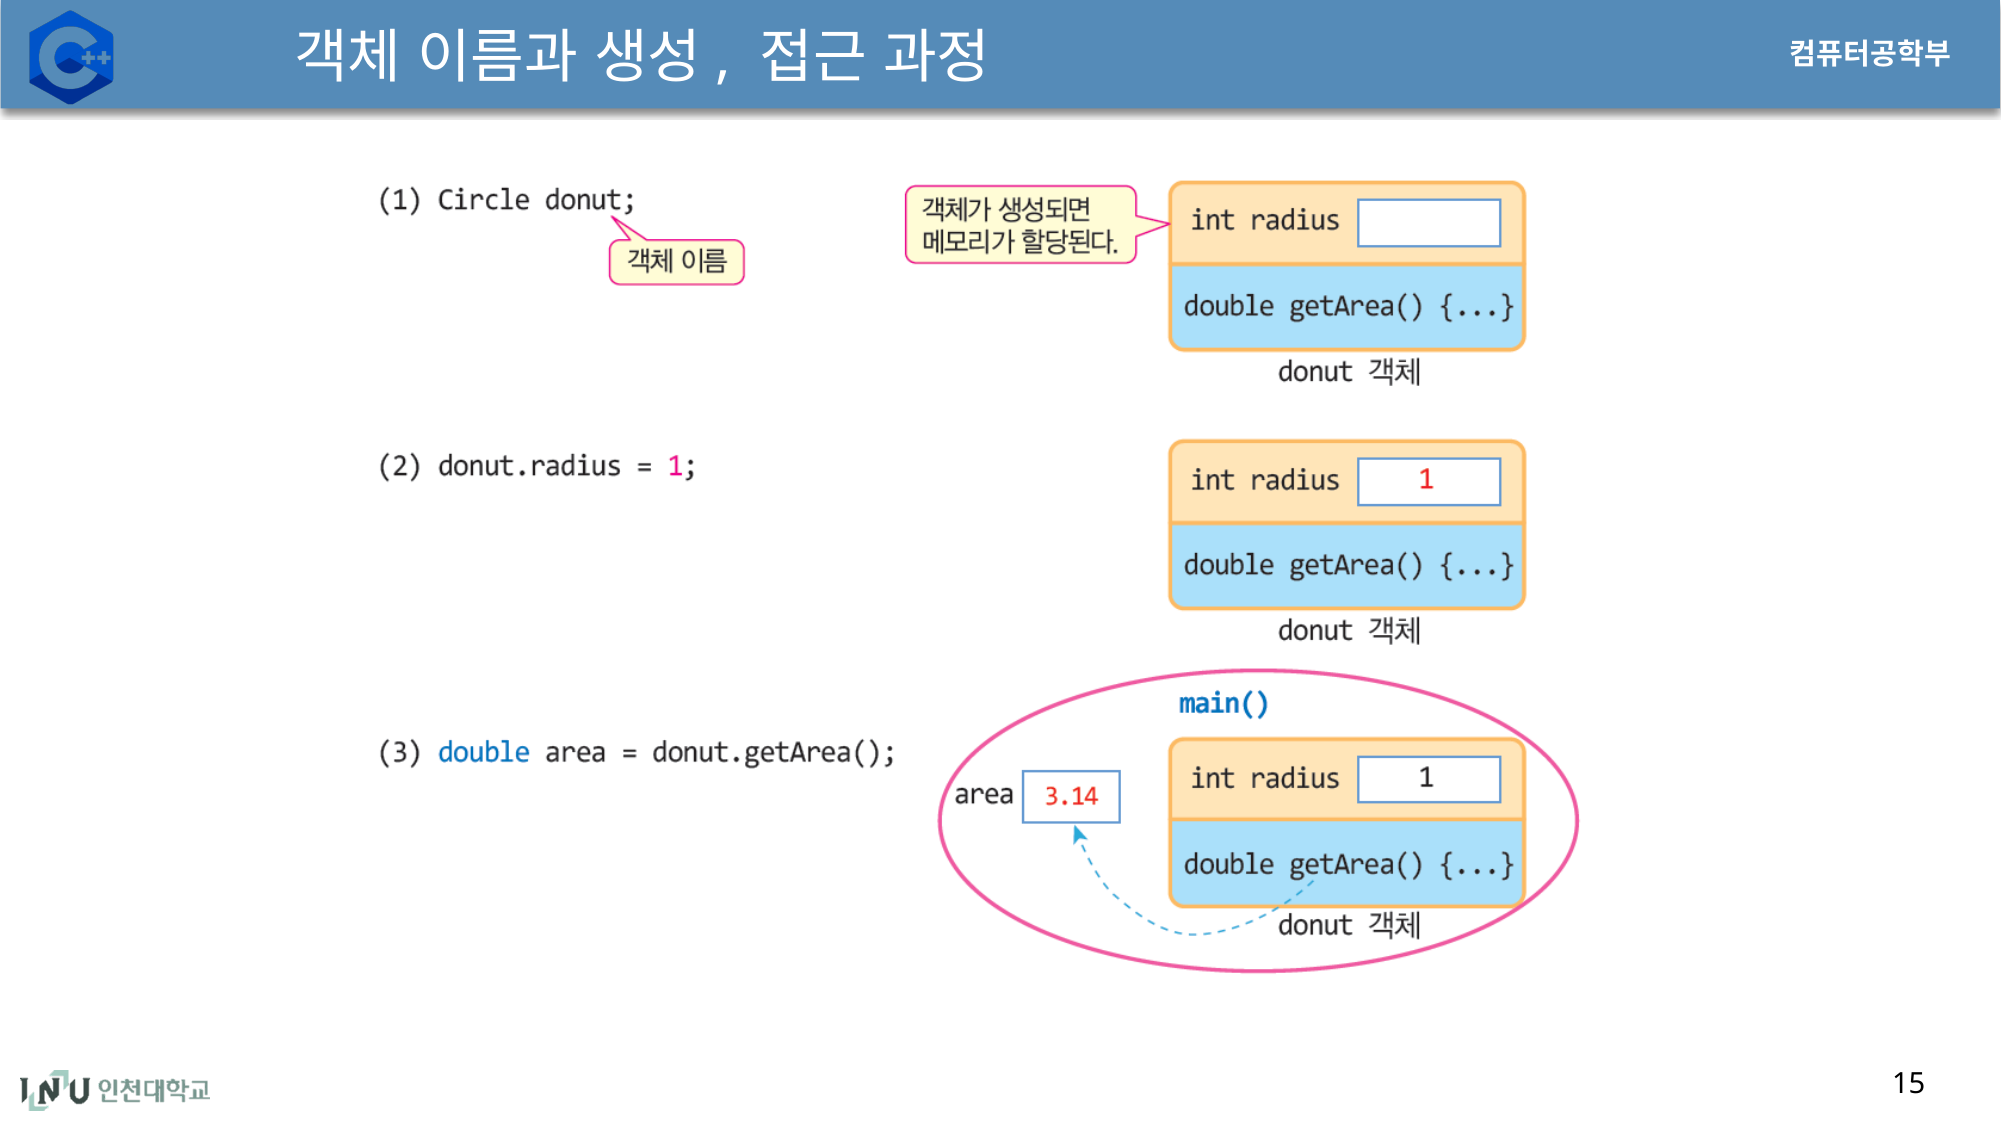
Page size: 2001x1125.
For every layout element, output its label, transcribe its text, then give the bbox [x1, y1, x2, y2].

picture [19, 0, 125, 116]
title 객체 이름과 생성, 접근 과정 [279, 7, 1390, 102]
picture [373, 169, 1591, 986]
